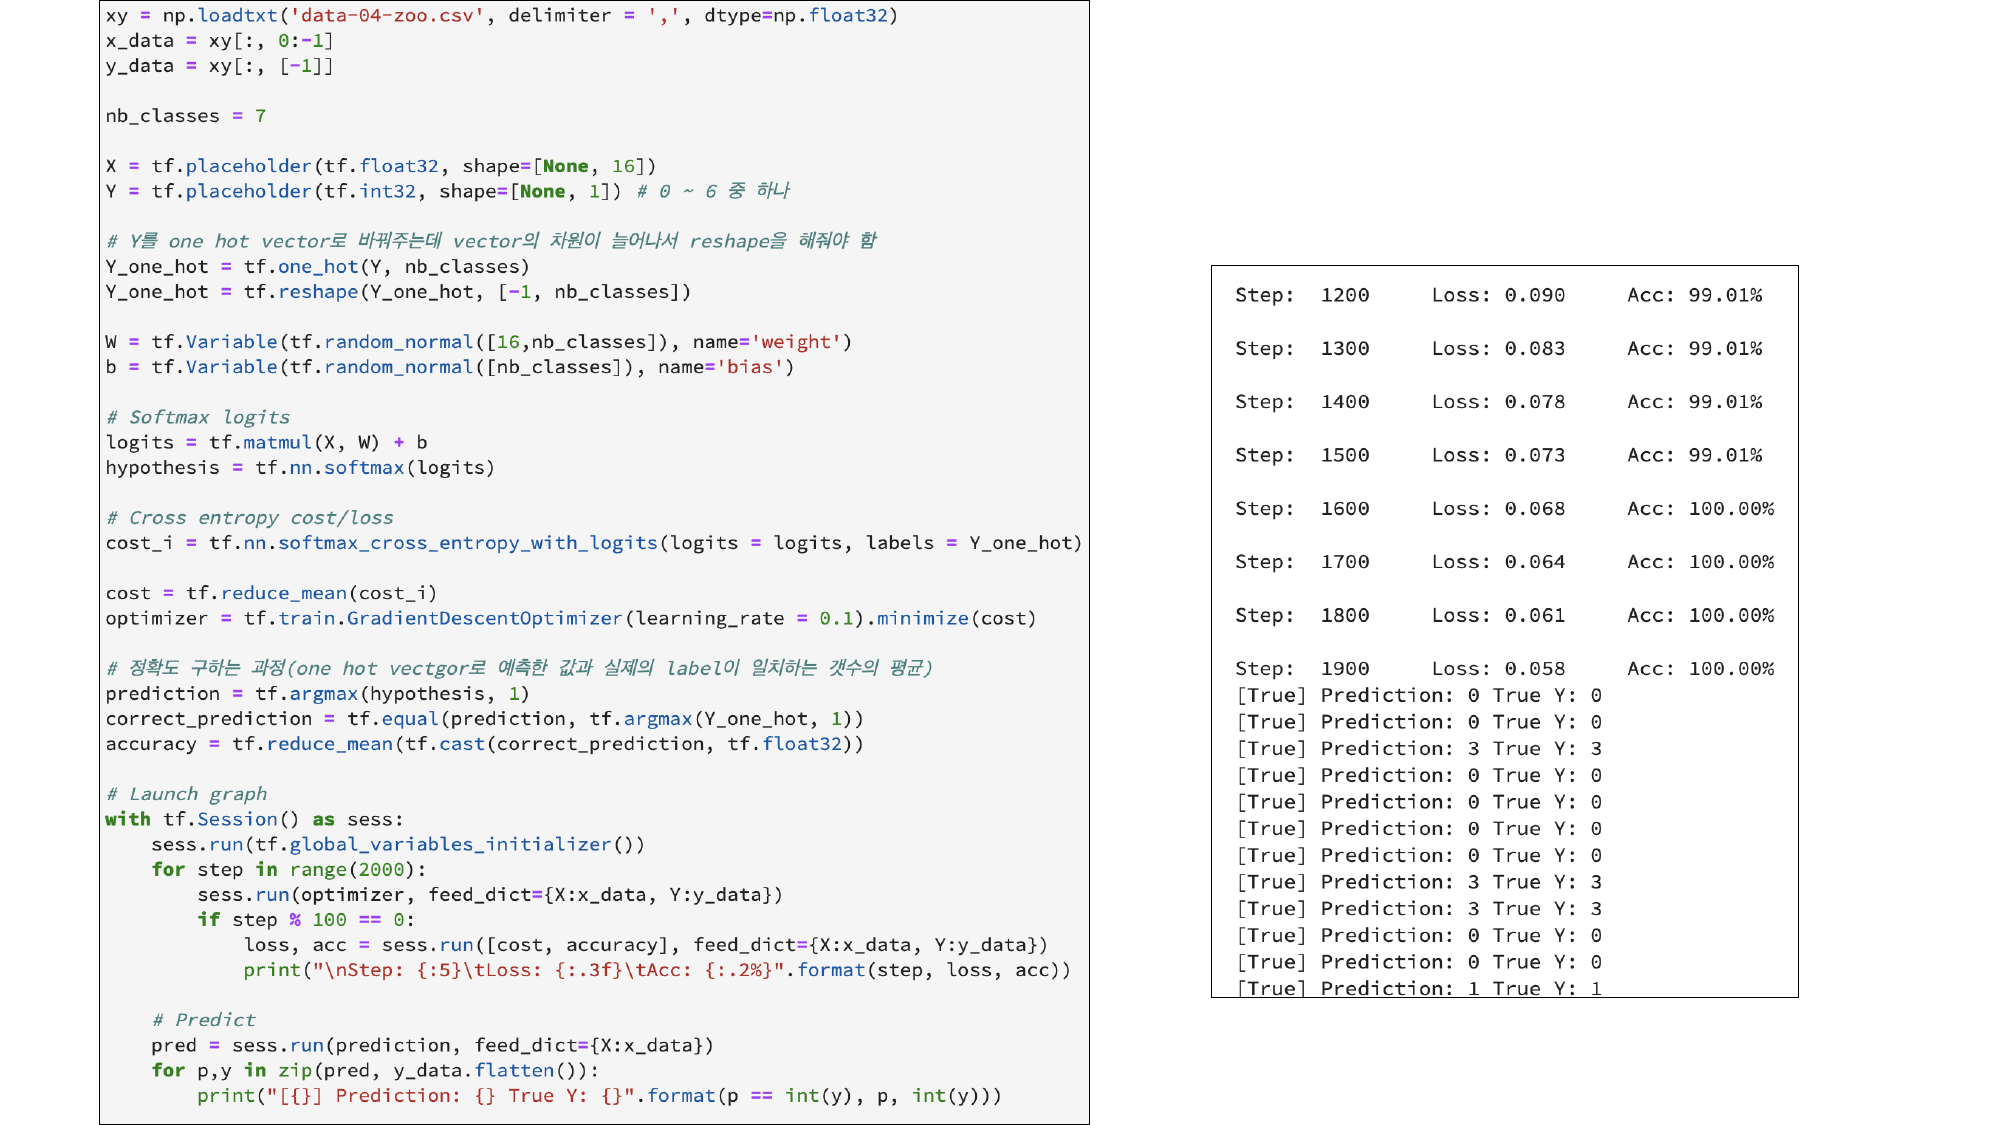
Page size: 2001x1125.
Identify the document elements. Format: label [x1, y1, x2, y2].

picture [99, 0, 1090, 1125]
picture [1211, 265, 1799, 998]
